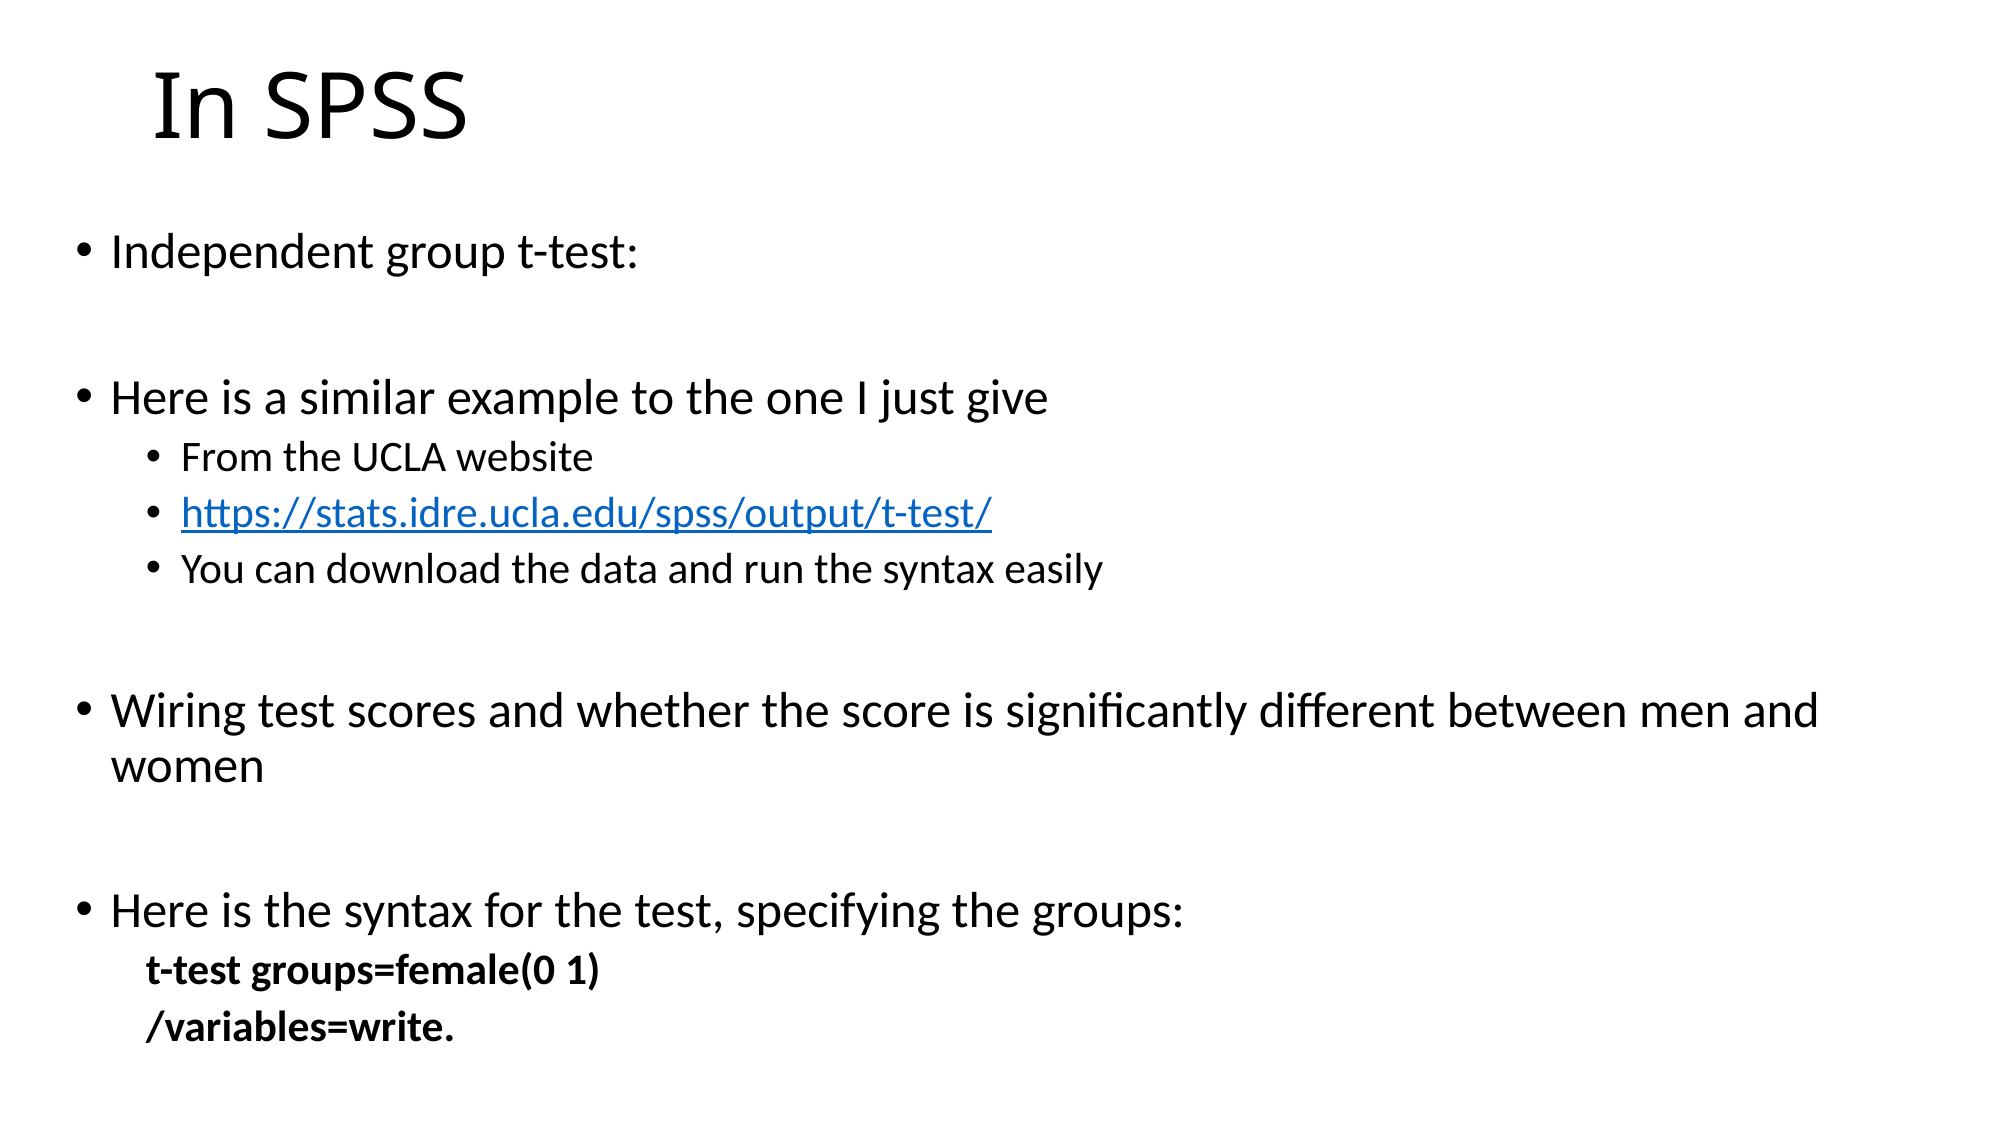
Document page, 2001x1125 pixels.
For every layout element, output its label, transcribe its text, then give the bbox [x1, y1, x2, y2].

title In SPSS [137, 0, 1863, 217]
list Independent group t-test: Here is a similar example to the one I just give From the UCLA website https://stats.idre.ucla.edu/spss/output/t-test/ You can download the data and run the syntax easily Wiring test scores and whether the score is significantly different between men and women Here is the syntax for the test, specifying the groups: t-test groups=female(0 1) /variables=write. [60, 217, 1932, 1061]
